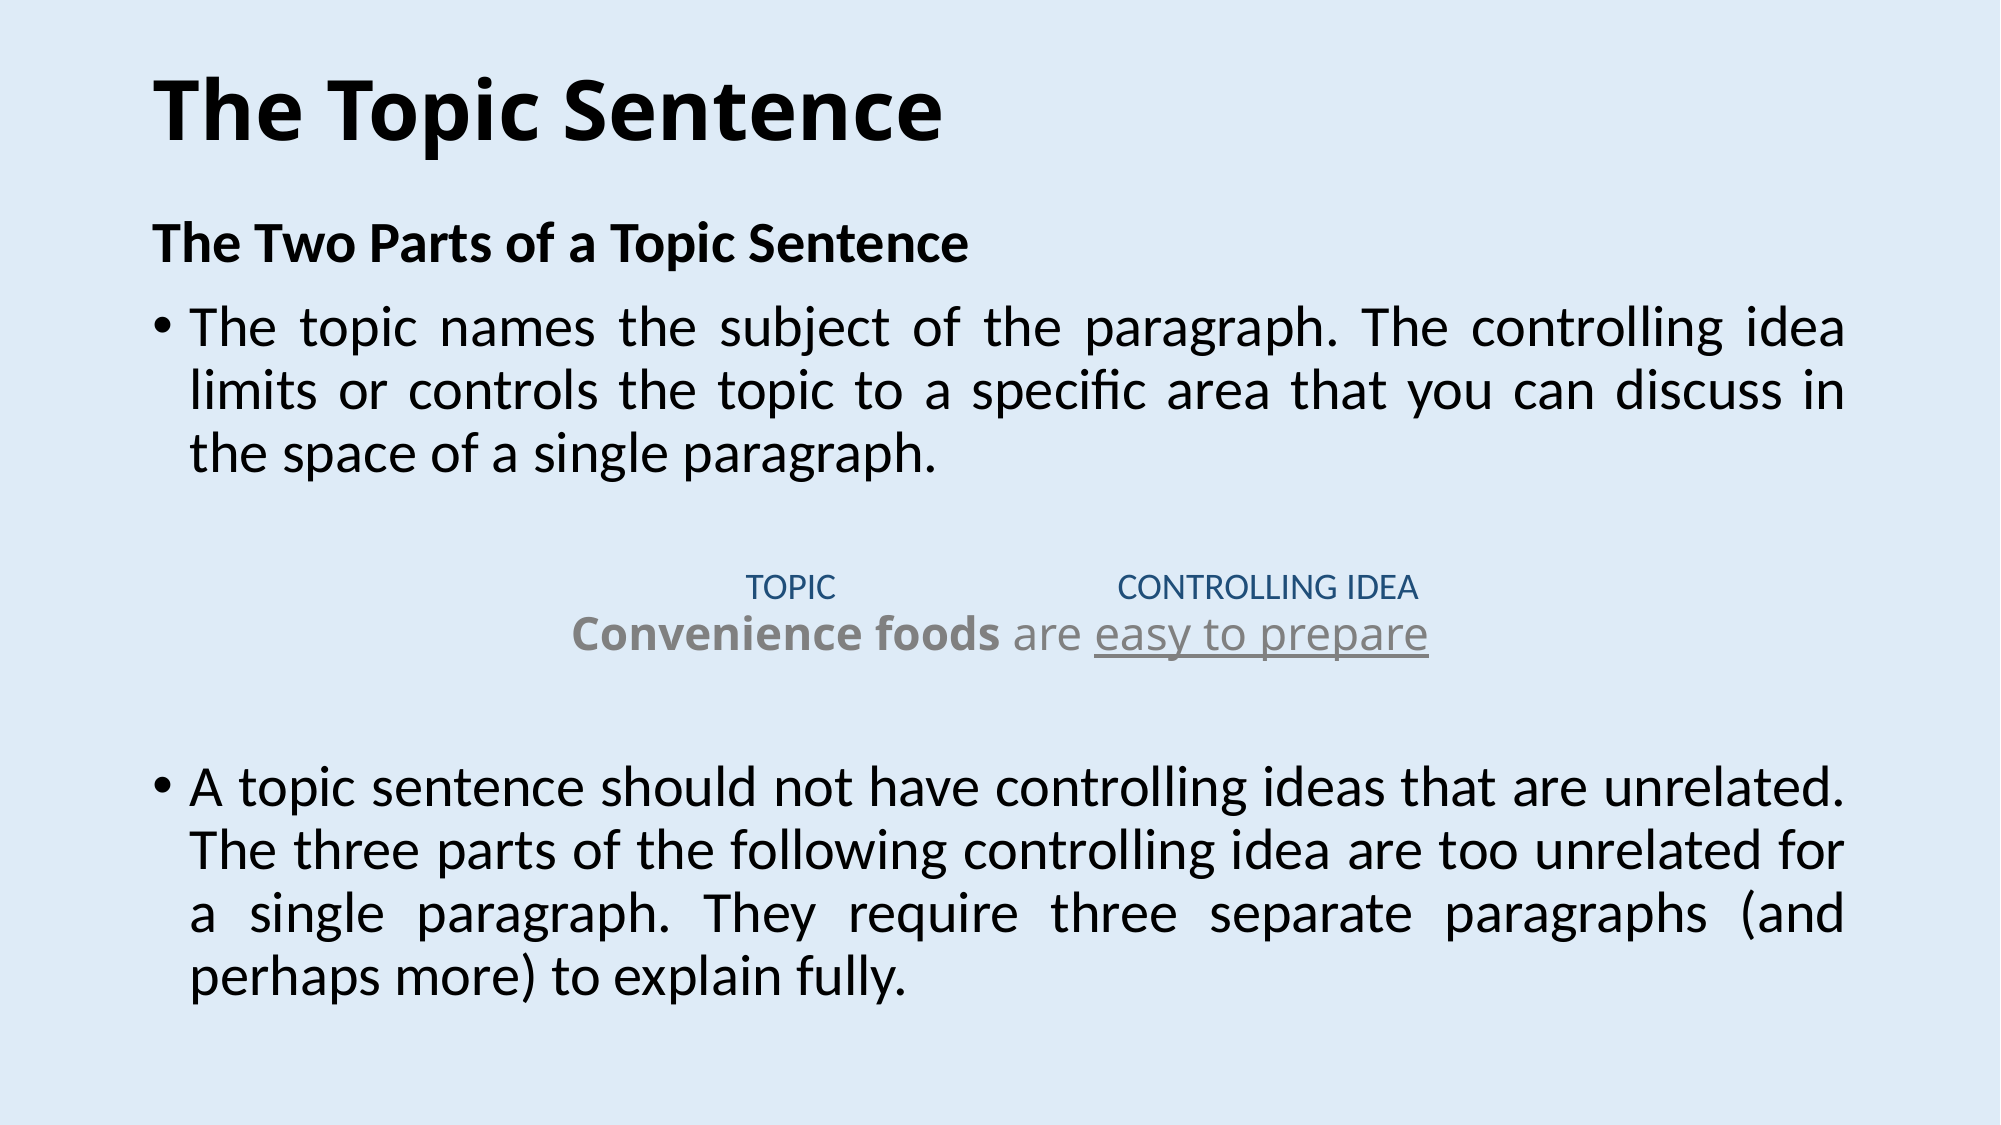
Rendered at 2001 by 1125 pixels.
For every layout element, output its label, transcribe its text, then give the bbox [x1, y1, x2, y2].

list The Two Parts of a Topic Sentence The topic names the subject of the paragraph. The controlling idea limits or controls the topic to a specific area that you can discuss in the space of a single paragraph. A topic sentence should not have controlling ideas that are unrelated. The three parts of the following controlling idea are too unrelated for a single paragraph. They require three separate paragraphs (and perhaps more) to explain fully. [137, 204, 1863, 554]
list The Two Parts of a Topic Sentence The topic names the subject of the paragraph. The controlling idea limits or controls the topic to a specific area that you can discuss in the space of a single paragraph. A topic sentence should not have controlling ideas that are unrelated. The three parts of the following controlling idea are too unrelated for a single paragraph. They require three separate paragraphs (and perhaps more) to explain fully. [137, 669, 1863, 1019]
title The Topic Sentence [137, 55, 1863, 172]
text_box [137, 554, 1863, 669]
